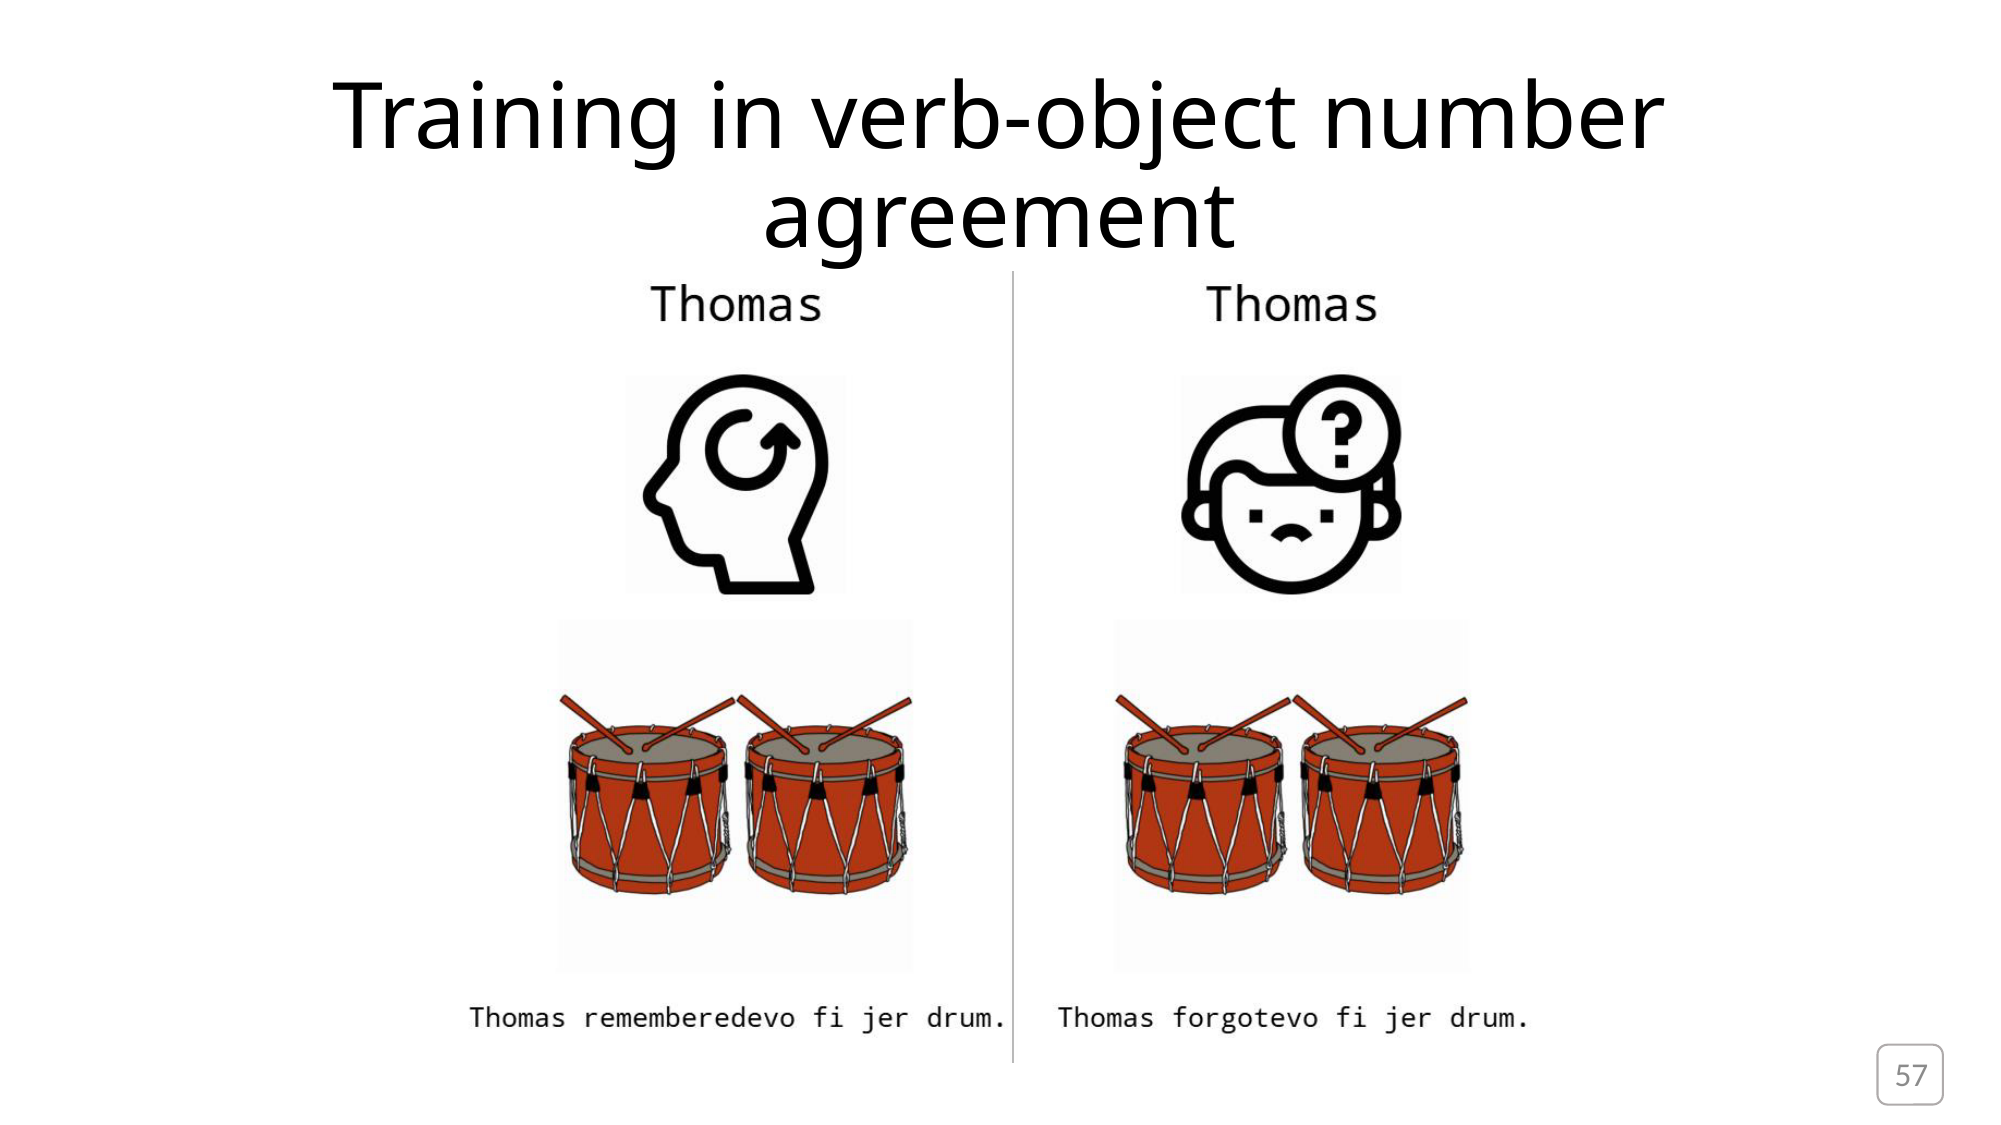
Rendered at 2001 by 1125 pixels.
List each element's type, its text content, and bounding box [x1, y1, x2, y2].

picture [460, 271, 1540, 1063]
slide_number 57 [1493, 1042, 1943, 1103]
title Training in verb-object number agreement [137, 59, 1863, 278]
